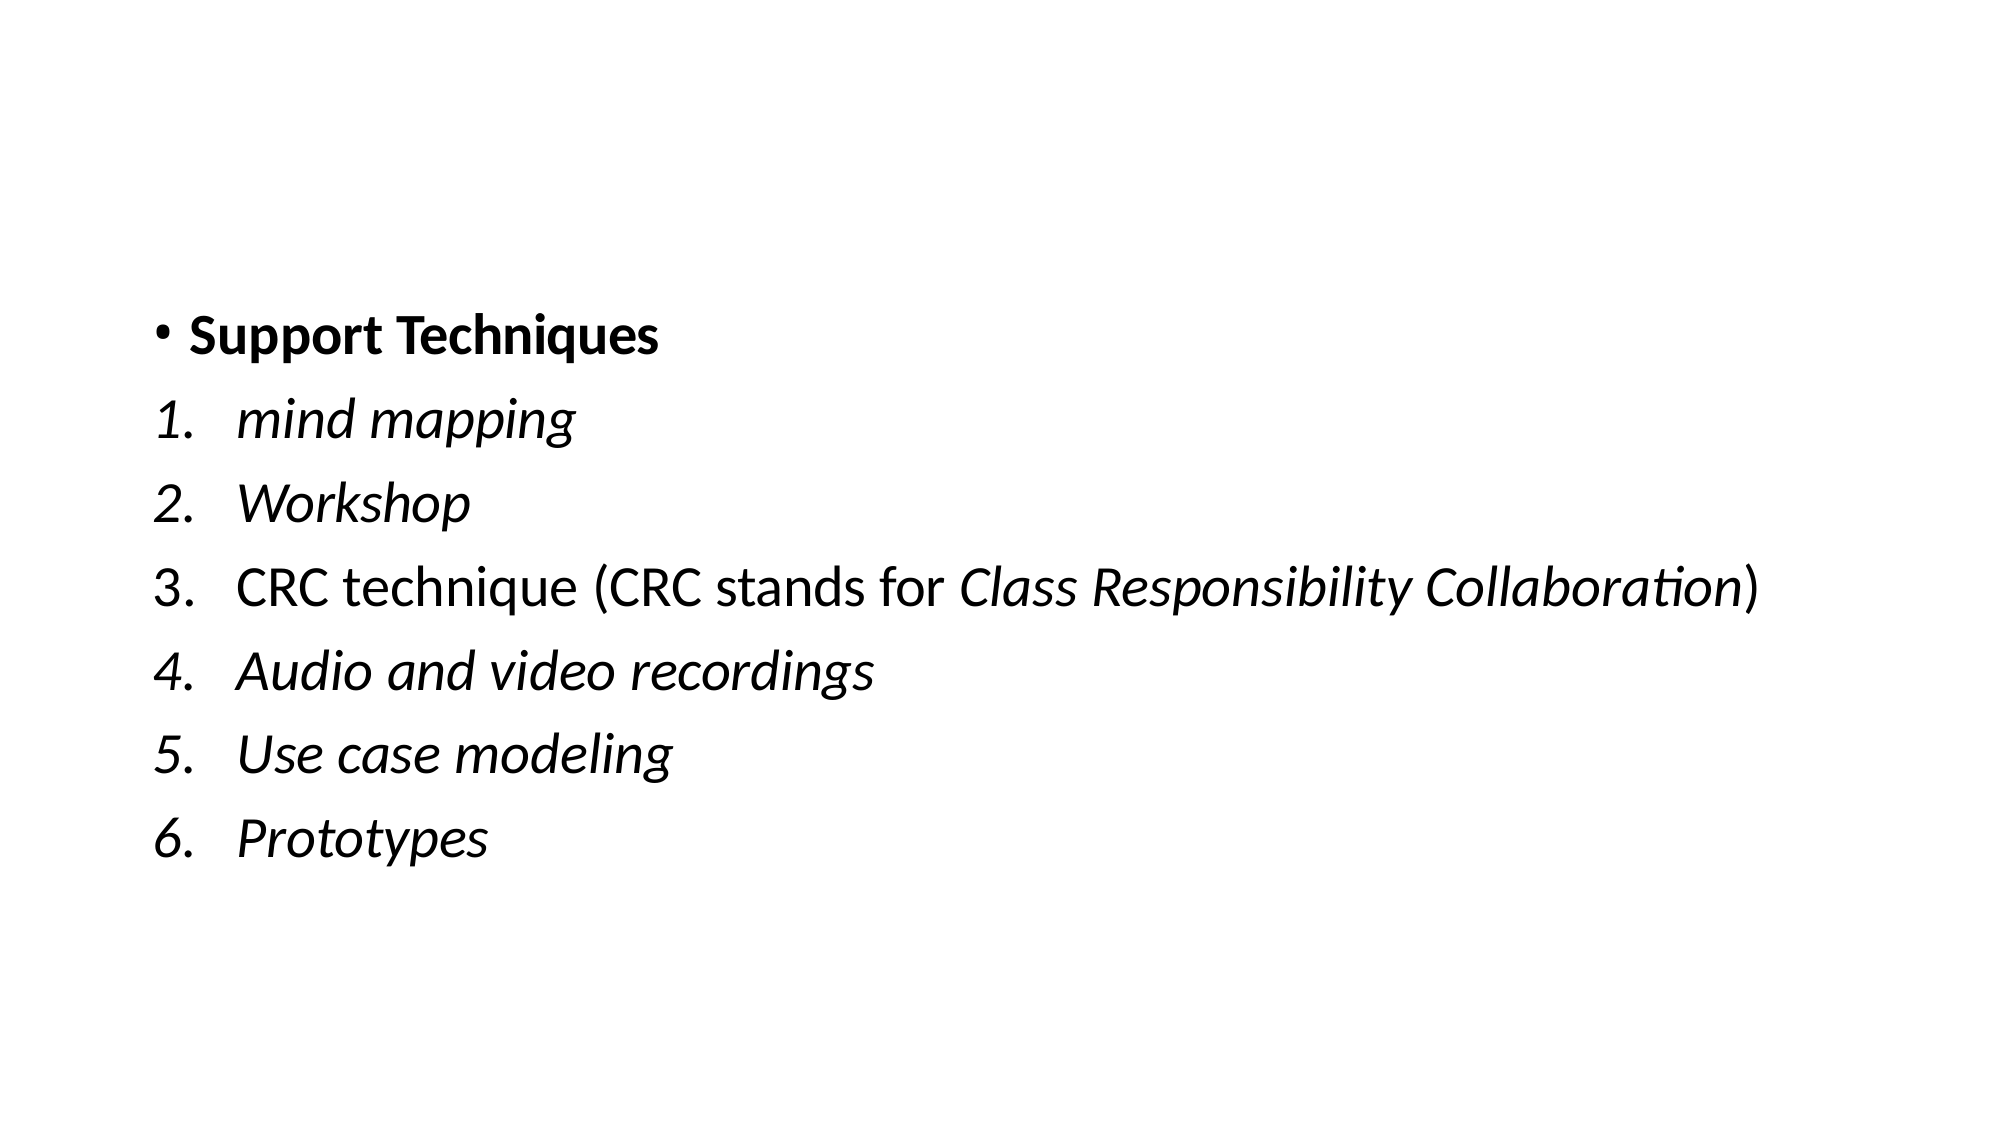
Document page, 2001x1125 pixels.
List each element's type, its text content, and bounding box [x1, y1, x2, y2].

text_box Support Techniques mind mapping Workshop CRC technique (CRC stands for Class Responsibility Collaboration) Audio and video recordings Use case modeling Prototypes [150, 280, 1774, 870]
